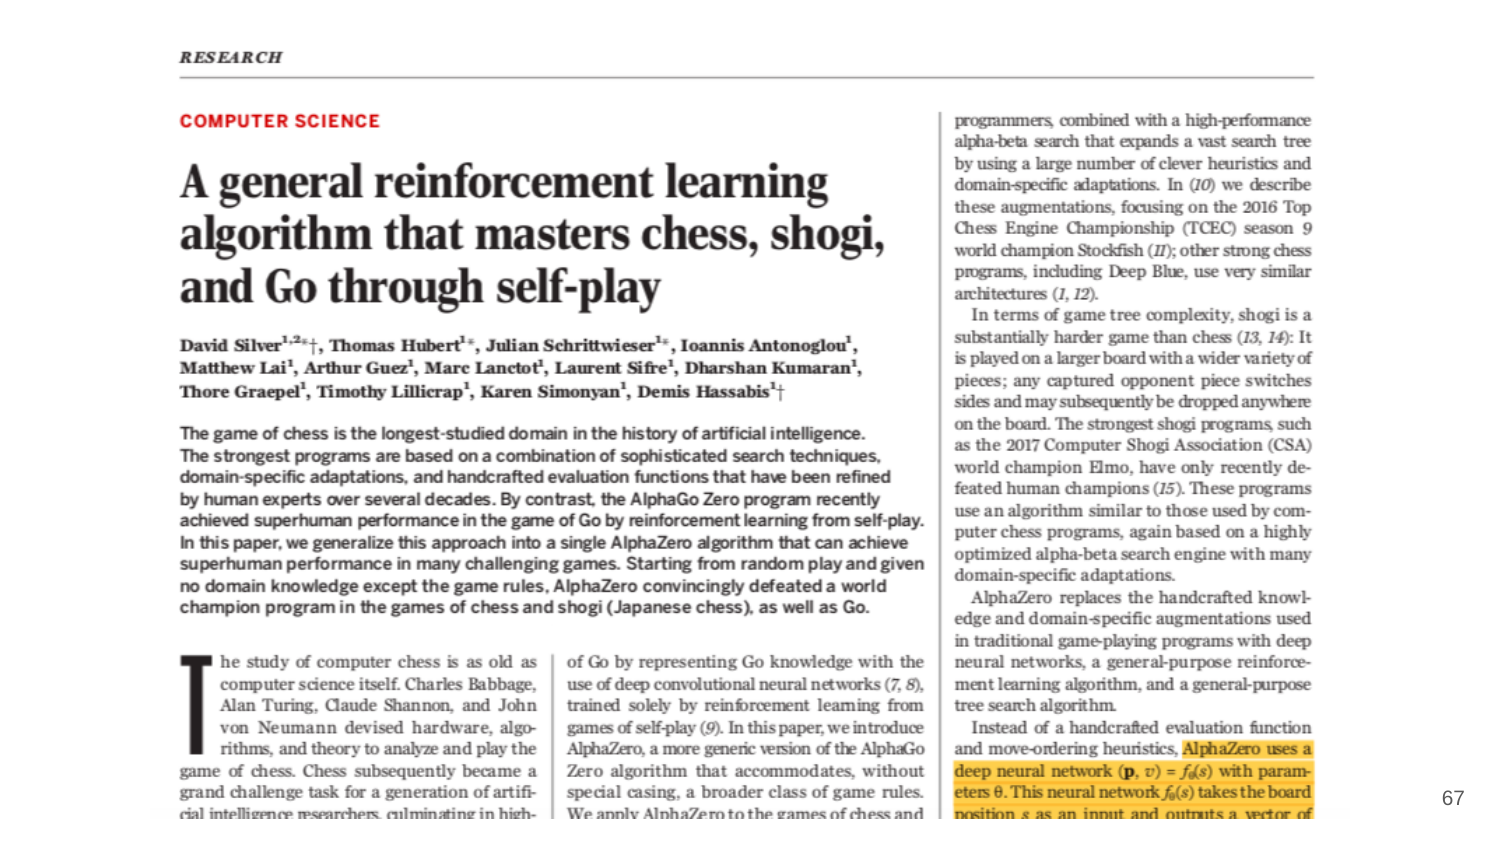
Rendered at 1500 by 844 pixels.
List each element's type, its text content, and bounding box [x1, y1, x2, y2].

slide_number ‹#› [1389, 764, 1480, 830]
picture [150, 24, 1350, 819]
